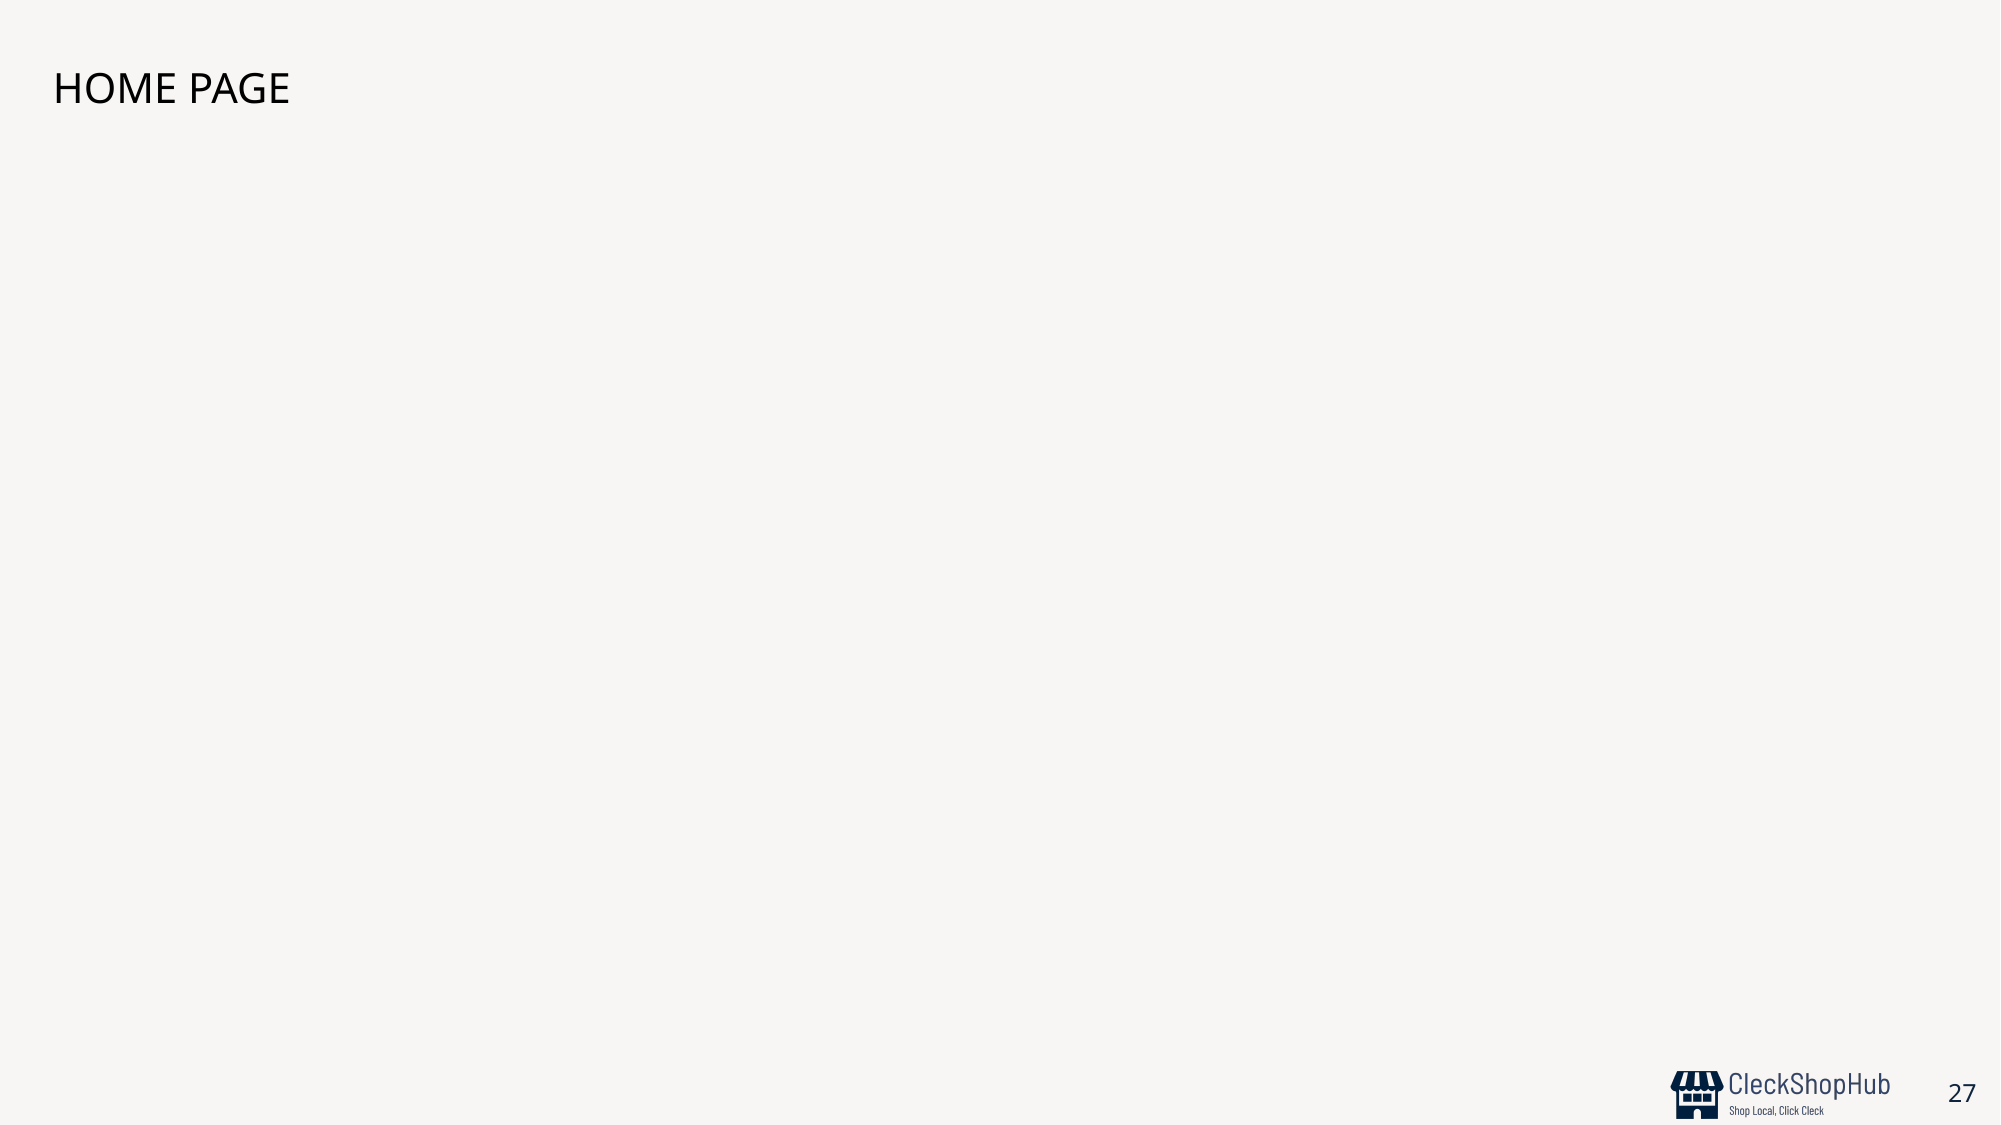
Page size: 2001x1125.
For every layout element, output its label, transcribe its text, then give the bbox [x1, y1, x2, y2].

slide_number 27 [1924, 1064, 2000, 1125]
text_box HOME PAGE [0, 54, 464, 119]
picture [1670, 1071, 1890, 1119]
